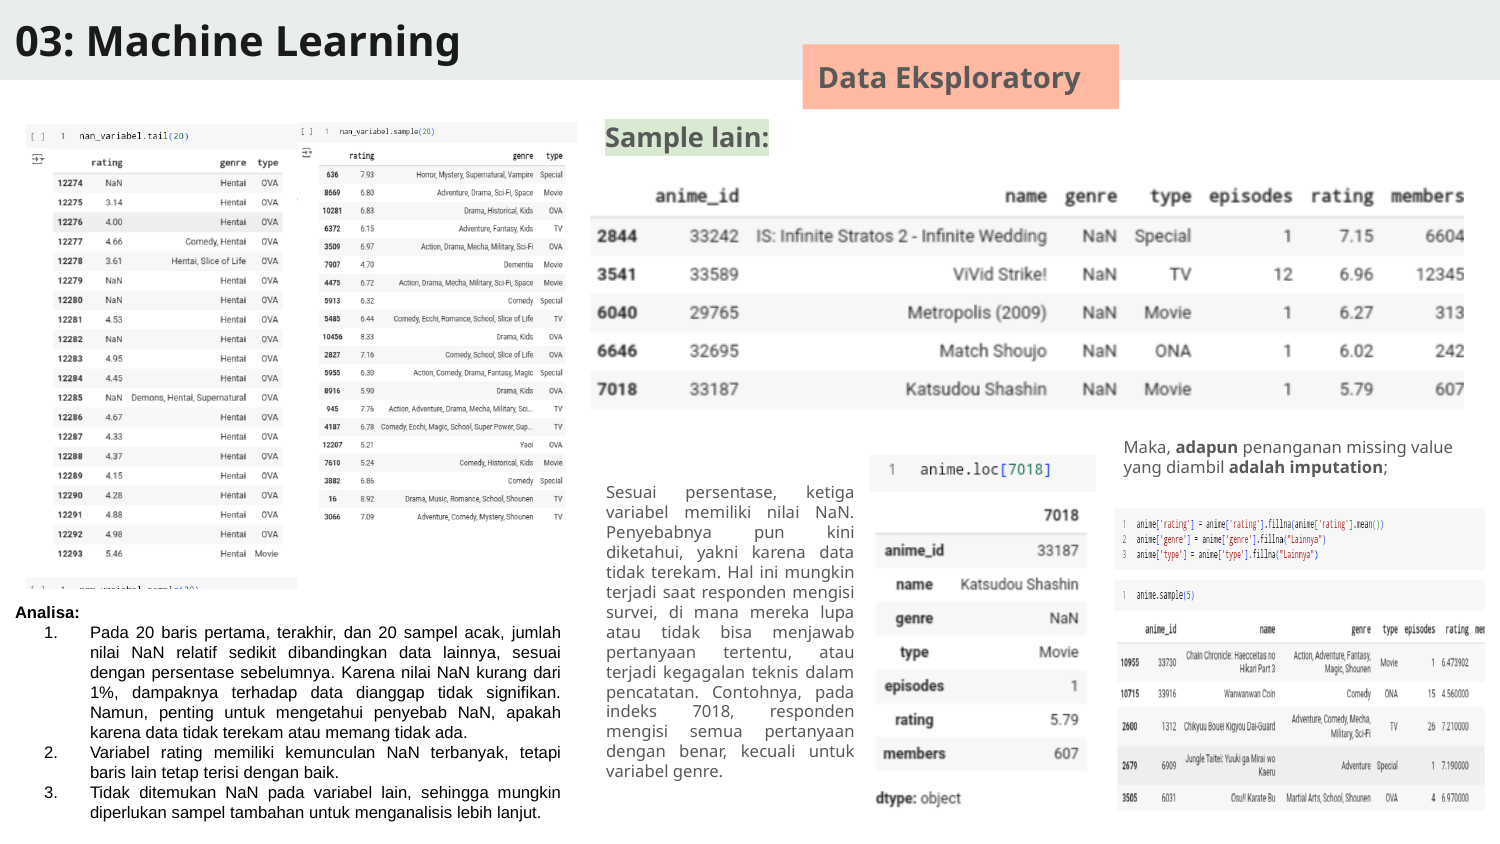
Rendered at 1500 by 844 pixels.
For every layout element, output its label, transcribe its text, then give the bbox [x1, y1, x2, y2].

picture [18, 122, 577, 590]
text_box Sample lain: [590, 105, 803, 168]
text_box Sesuai persentase, ketiga variabel memiliki nilai NaN. Penyebabnya pun kini diketahui, yakni karena data tidak terekam. Hal ini mungkin terjadi saat responden mengisi survei, di mana mereka lupa atau tidak bisa menjawab pertanyaan tertentu, atau terjadi kegagalan teknis dalam pencatatan. Contohnya, pada indeks 7018, responden mengisi semua pertanyaan dengan benar, kecuali untuk variabel genre. [590, 466, 864, 797]
title 03: Machine Learning [0, 0, 1398, 94]
picture [869, 455, 1097, 820]
text_box Maka, adapun penanganan missing value yang diambil adalah imputation; [1108, 421, 1491, 492]
picture [589, 180, 1482, 422]
picture [1113, 492, 1485, 826]
text_box Data Eksploratory [802, 44, 1120, 110]
text_box Analisa: Pada 20 baris pertama, terakhir, dan 20 sampel acak, jumlah nilai NaN relatif sedikit dibandingkan data lainnya, sesuai dengan persentase sebelumnya. Karena nilai NaN kurang dari 1%, dampaknya terhadap data dianggap tidak signifikan. Namun, penting untuk mengetahui penyebab NaN, apakah karena data tidak terekam atau memang tidak ada. Variabel rating memiliki kemunculan NaN terbanyak, tetapi baris lain tetap terisi dengan baik. Tidak ditemukan NaN pada variabel lain, sehingga mungkin diperlukan sampel tambahan untuk menganalisis lebih lanjut. [0, 586, 577, 837]
